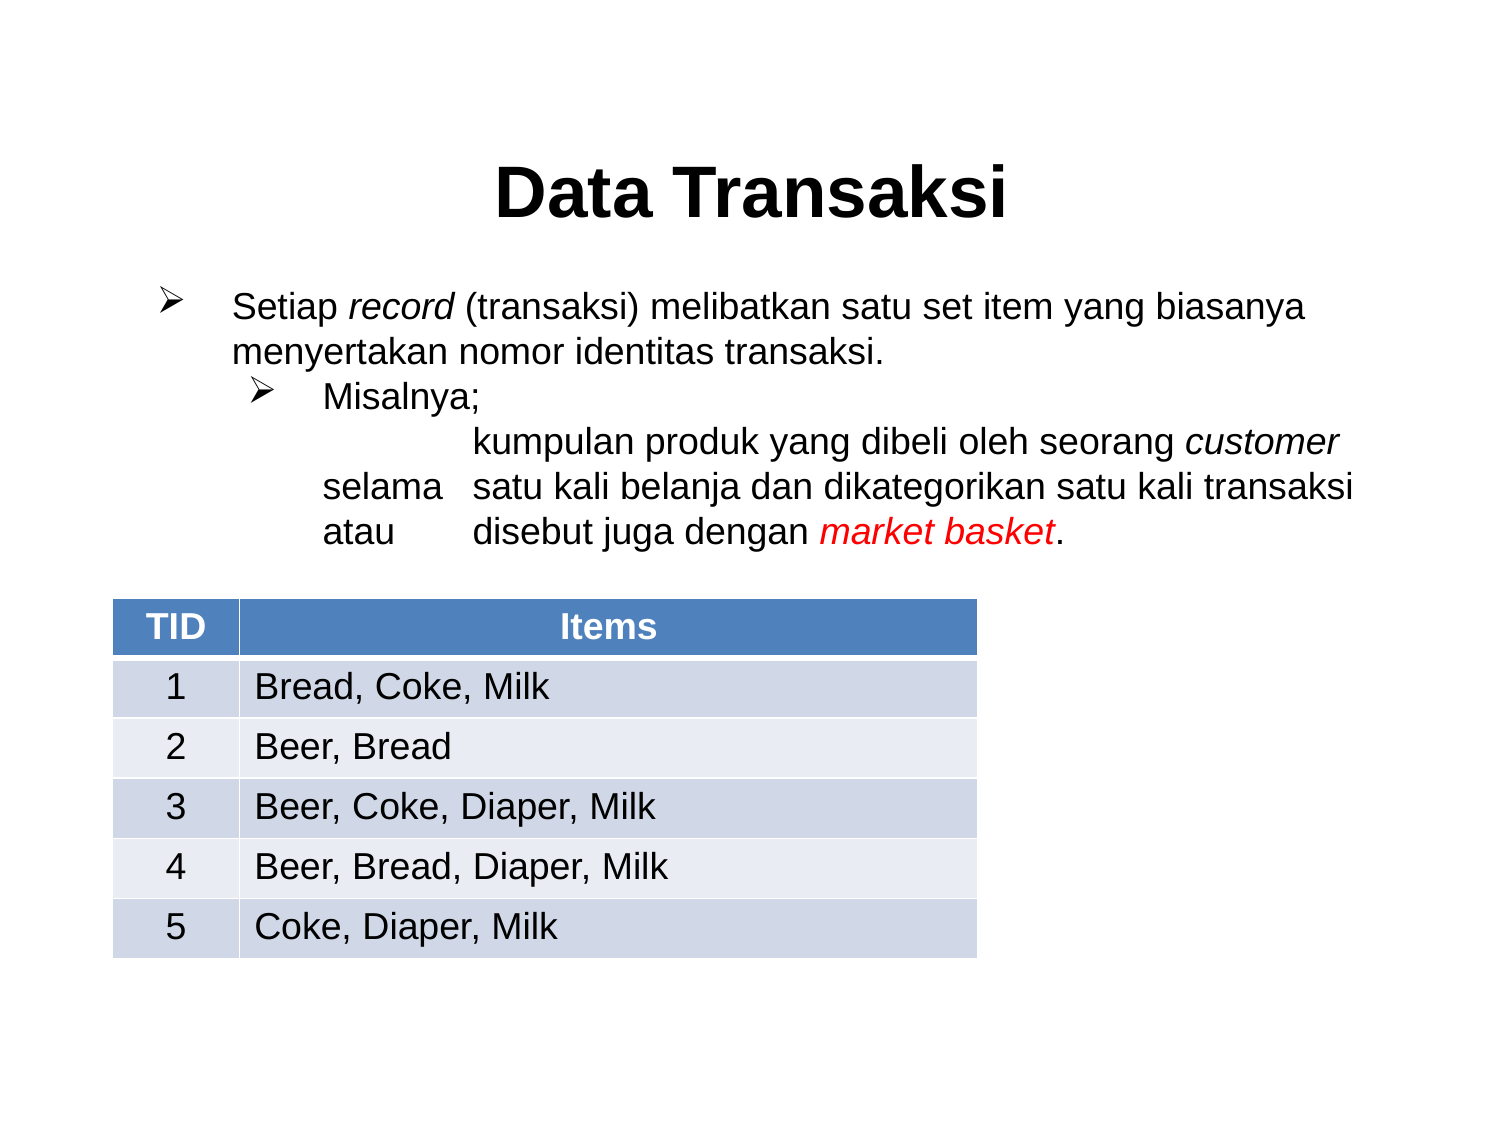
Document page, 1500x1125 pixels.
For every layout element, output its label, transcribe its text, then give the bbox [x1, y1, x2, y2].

table_cell Bread, Coke, Milk [240, 661, 977, 717]
table_cell Coke, Diaper, Milk [240, 899, 977, 958]
table_cell 3 [113, 779, 239, 838]
table_cell Beer, Bread, Diaper, Milk [240, 839, 977, 898]
text_box Data Transaksi [480, 137, 1025, 240]
table_cell Beer, Coke, Diaper, Milk [240, 779, 977, 838]
table_cell 5 [113, 899, 239, 958]
table_cell Beer, Bread [240, 719, 977, 777]
table_header Items [240, 599, 977, 655]
table_cell 1 [113, 661, 239, 717]
table_cell 4 [113, 839, 239, 898]
table_header TID [113, 599, 239, 655]
table_cell 2 [113, 719, 239, 777]
text_box Setiap record (transaksi) melibatkan satu set item yang biasanya menyertakan nomor identitas transaksi. Misalnya; kumpulan produk yang dibeli oleh seorang customer selama satu kali belanja dan dikategorikan satu kali transaksi atau disebut juga dengan market basket. [75, 274, 1448, 560]
